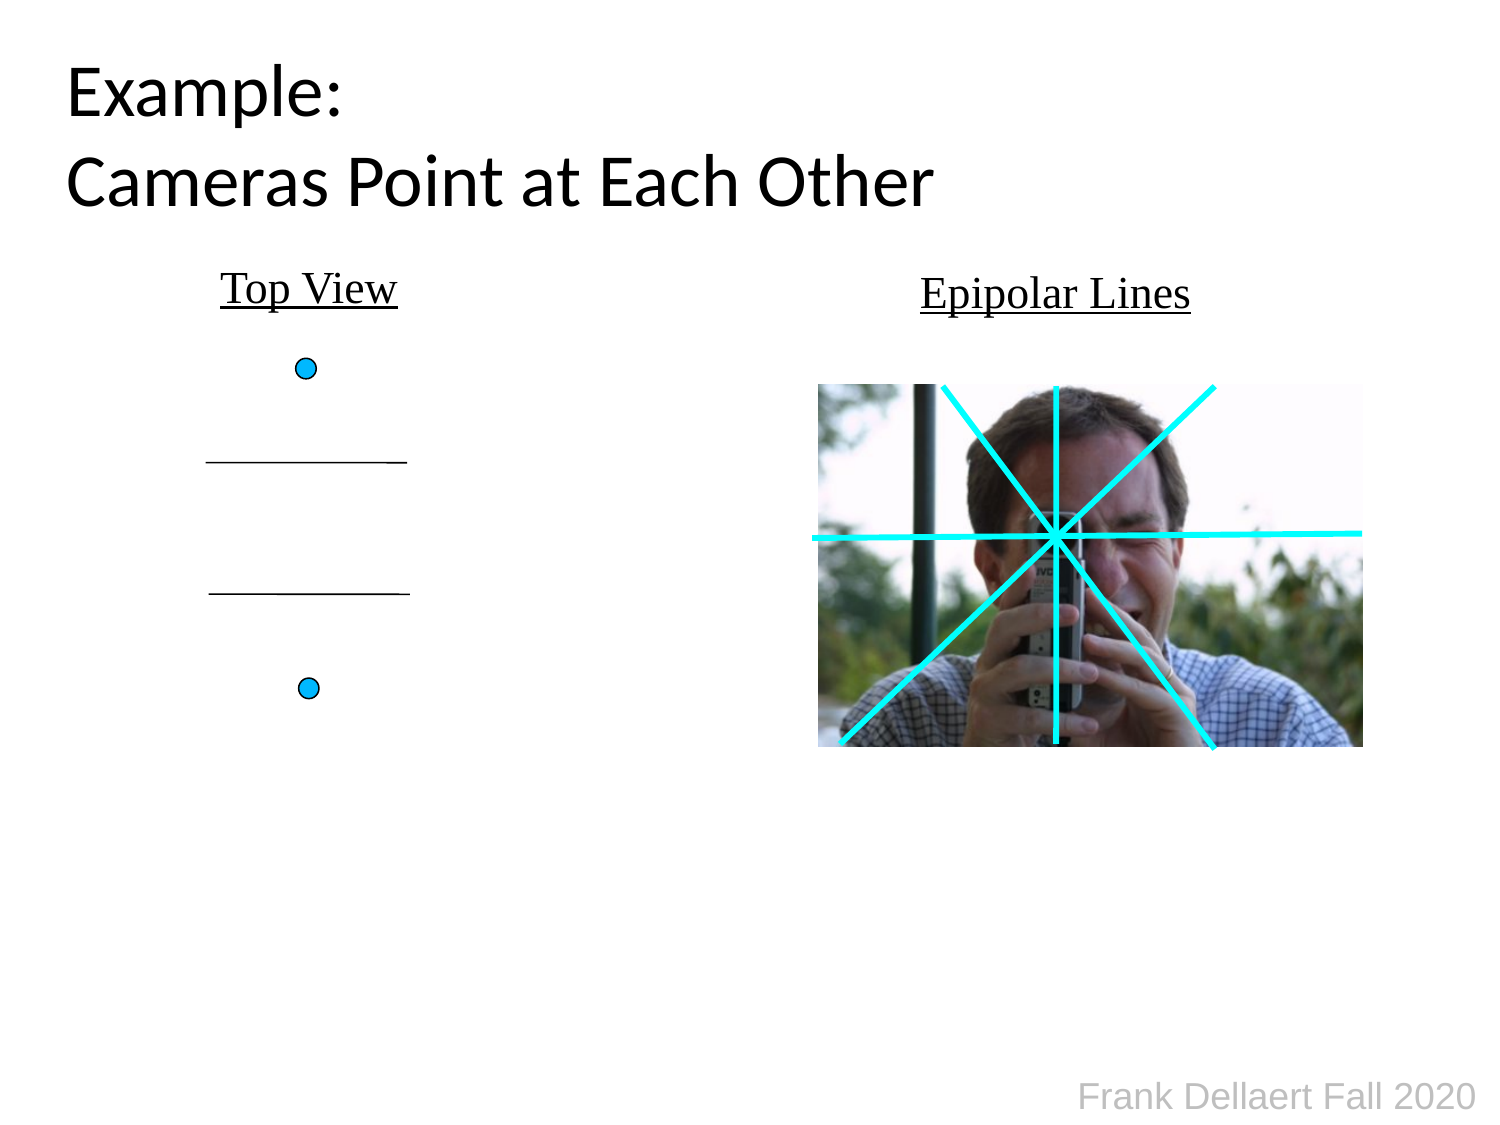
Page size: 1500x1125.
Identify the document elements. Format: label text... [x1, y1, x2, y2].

text_box Epipolar Lines [906, 256, 1205, 325]
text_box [205, 358, 408, 463]
picture [818, 384, 1363, 748]
text_box [298, 678, 319, 699]
text_box Top View [206, 251, 412, 320]
title Example: Cameras Point at Each Other [66, 37, 1500, 226]
